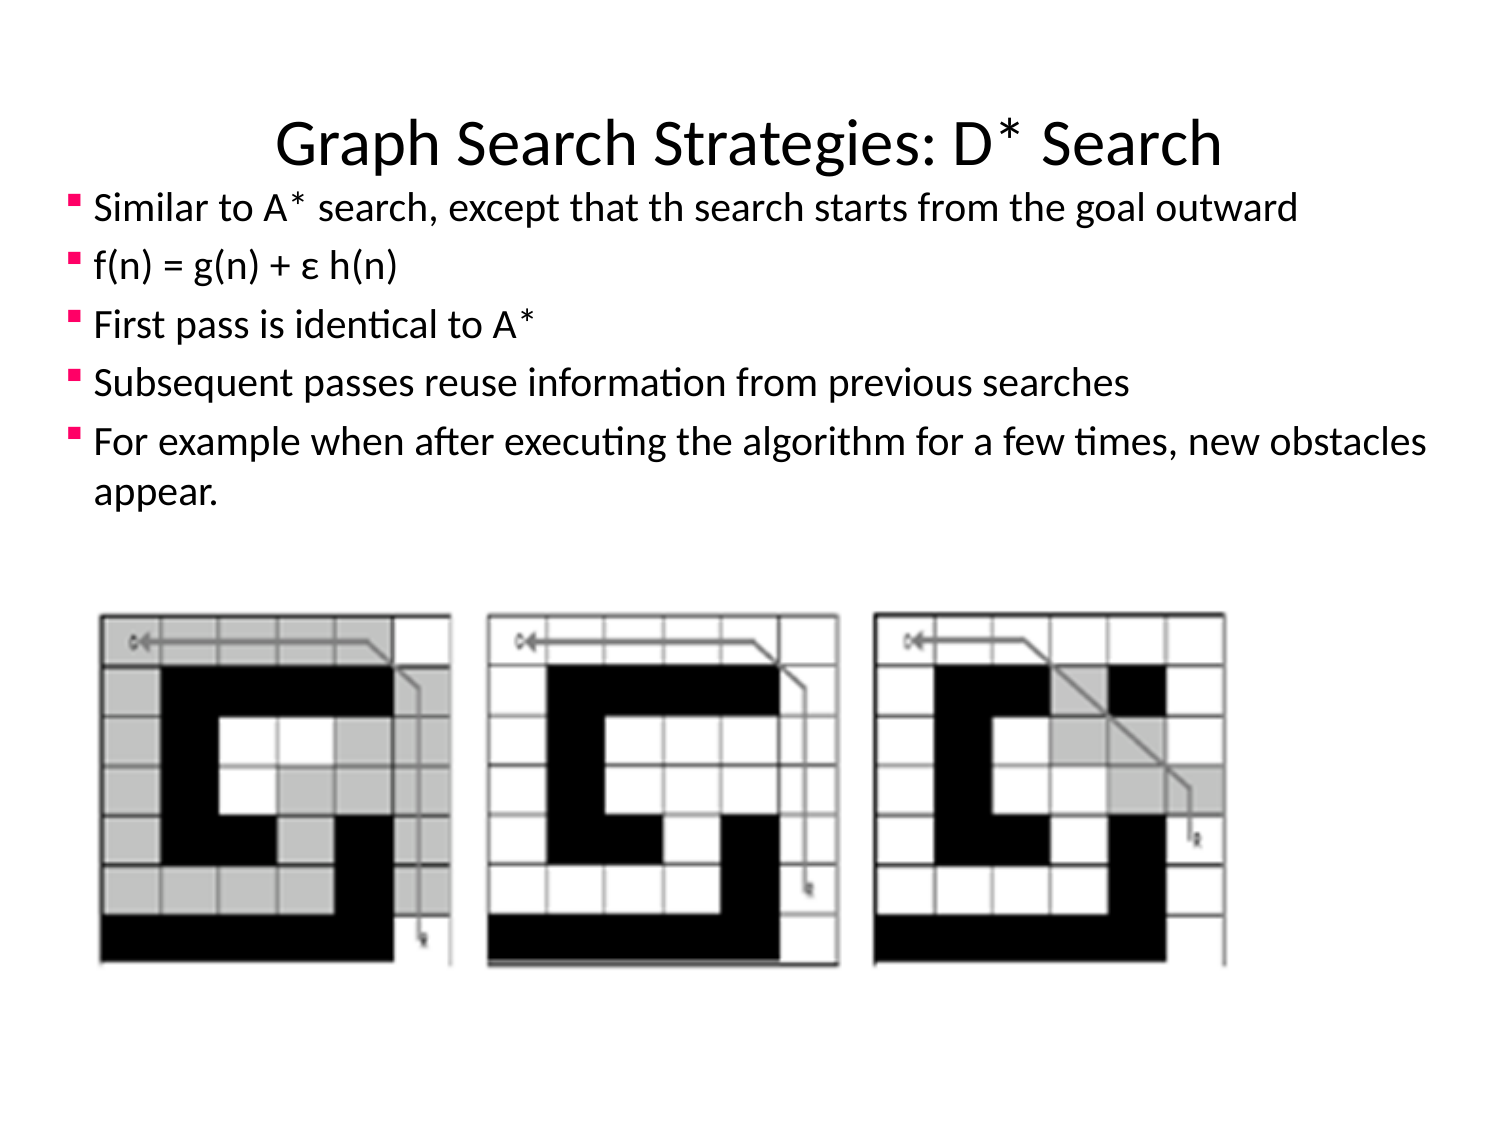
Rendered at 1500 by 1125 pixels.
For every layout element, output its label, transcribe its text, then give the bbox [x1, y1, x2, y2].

text_box Similar to A* search, except that th search starts from the goal outward f(n) = g(n) + ε h(n) First pass is identical to A* Subsequent passes reuse information from previous searches For example when after executing the algorithm for a few times, new obstacles appear. [64, 172, 1475, 1100]
title Graph Search Strategies: D* Search [75, 45, 1425, 172]
picture [87, 587, 1287, 995]
